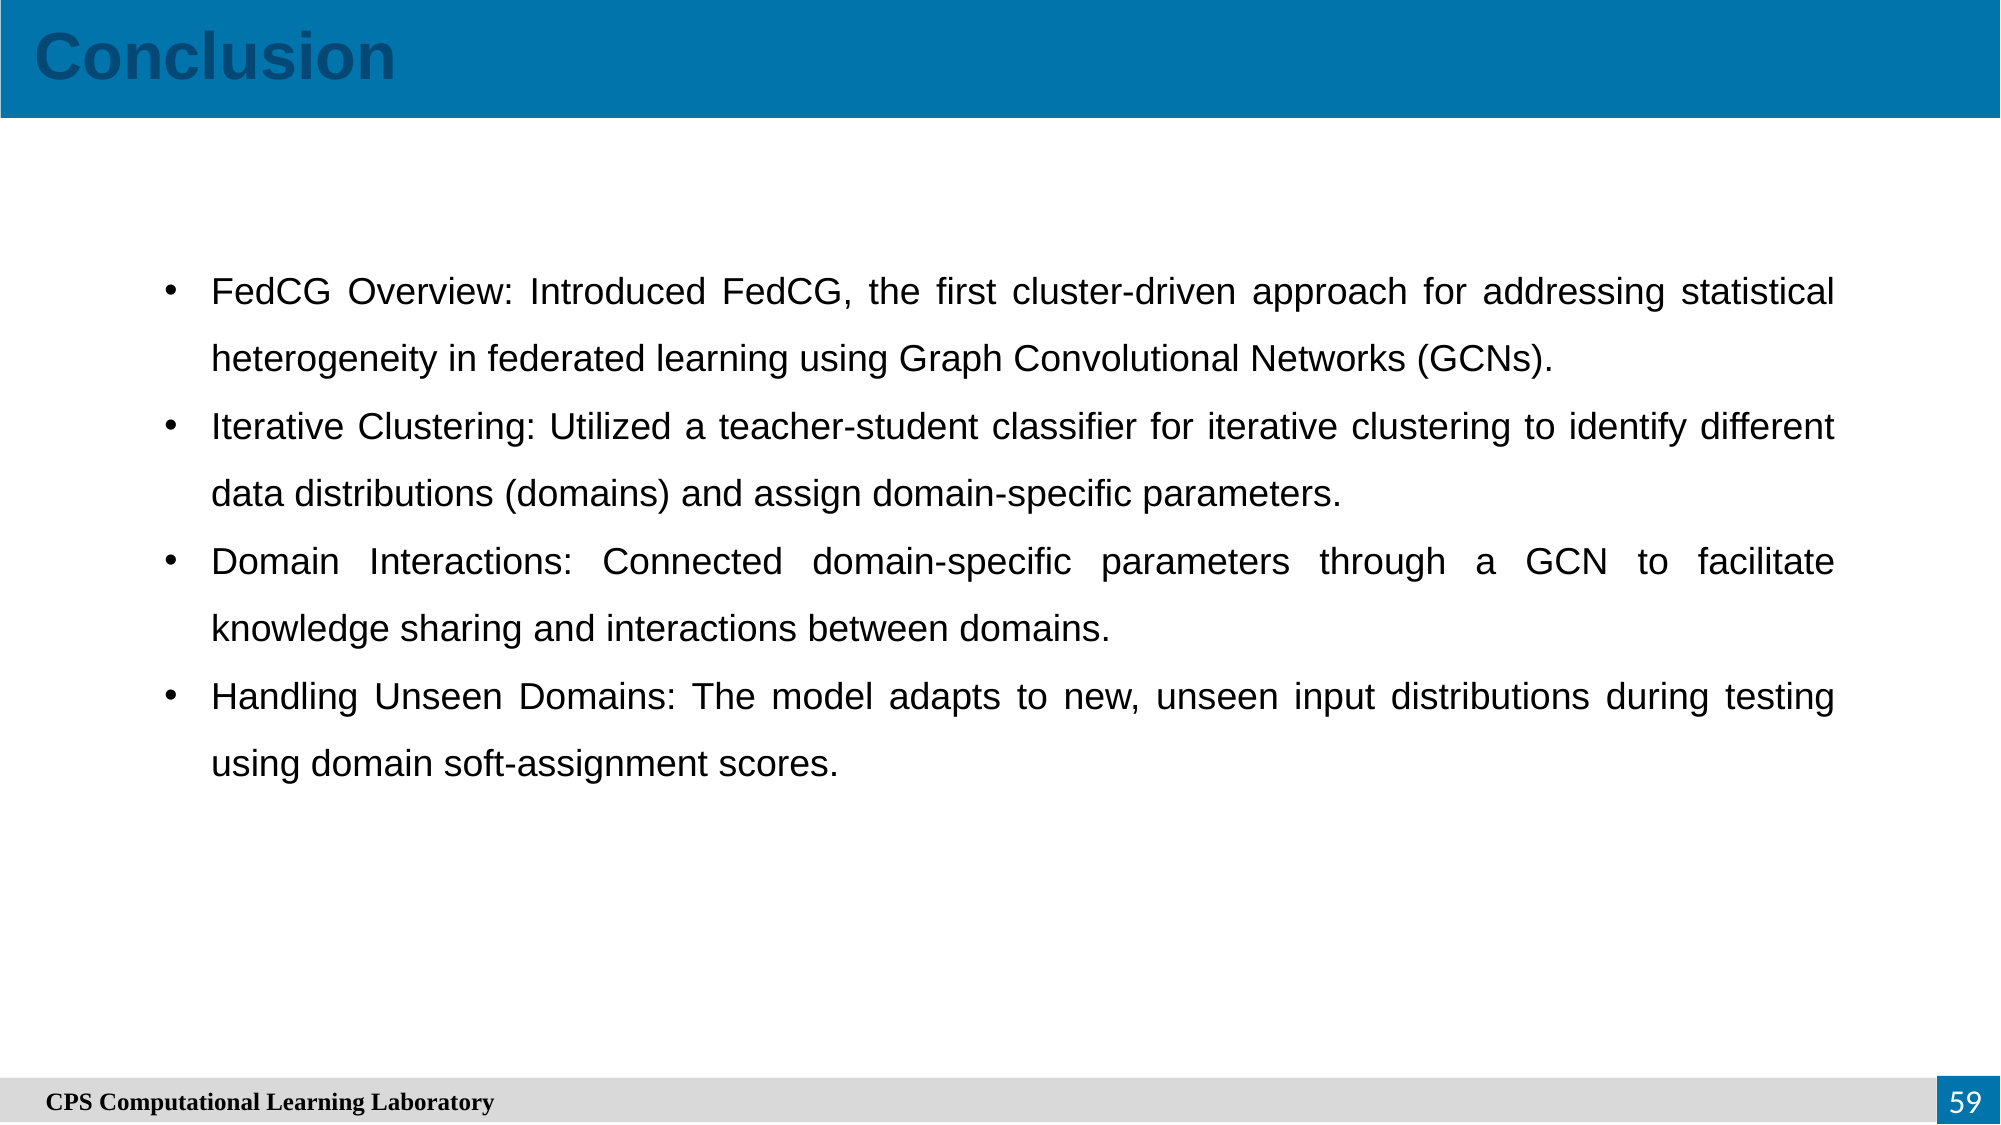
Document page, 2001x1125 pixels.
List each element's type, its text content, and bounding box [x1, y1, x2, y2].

text_box Conclusion [19, 5, 826, 100]
text_box FedCG Overview: Introduced FedCG, the first cluster-driven approach for addressing statistical heterogeneity in federated learning using Graph Convolutional Networks (GCNs). Iterative Clustering: Utilized a teacher-student classifier for iterative clustering to identify different data distributions (domains) and assign domain-specific parameters. Domain Interactions: Connected domain-specific parameters through a GCN to facilitate knowledge sharing and interactions between domains. Handling Unseen Domains: The model adapts to new, unseen input distributions during testing using domain soft-assignment scores. [149, 236, 1851, 792]
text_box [0, 1074, 2000, 1125]
text_box 59 [1903, 1070, 1997, 1074]
text_box [0, 0, 2000, 119]
